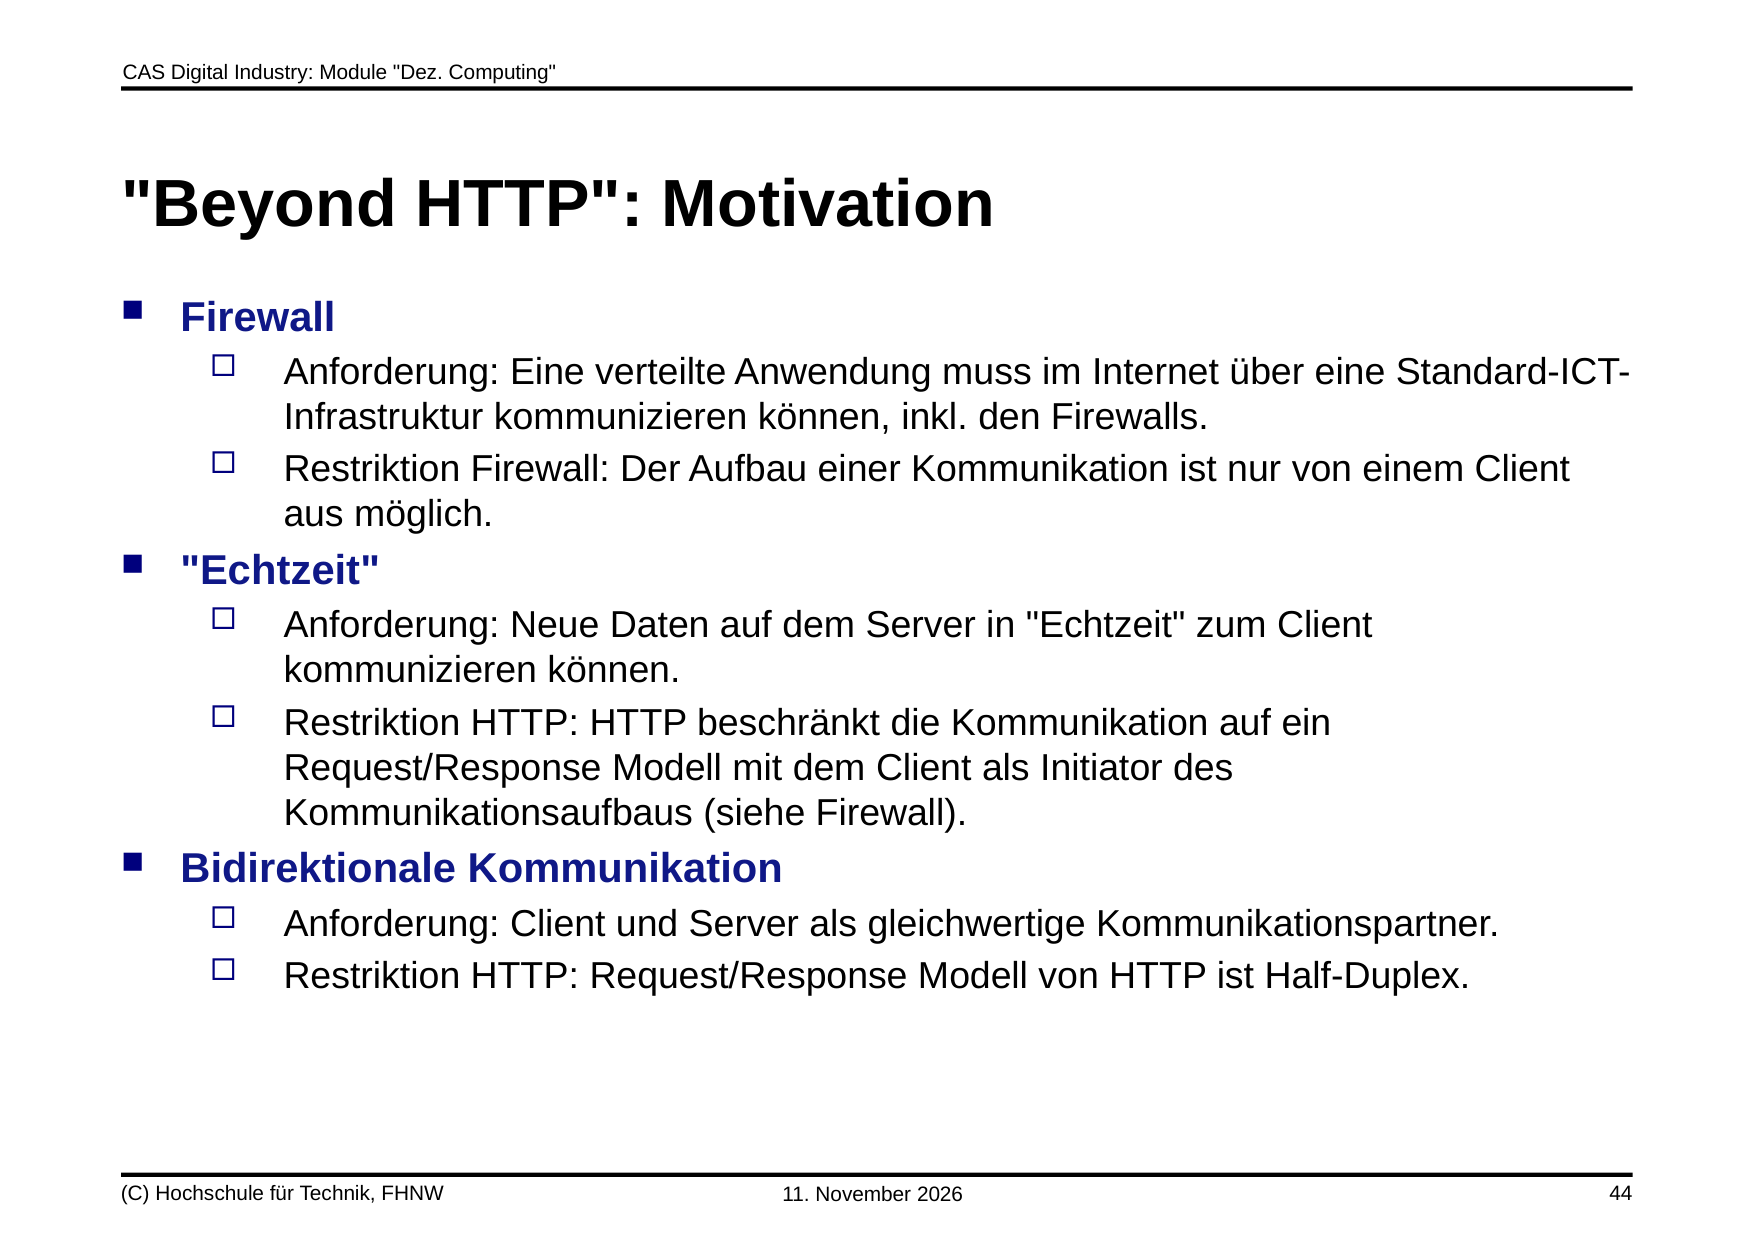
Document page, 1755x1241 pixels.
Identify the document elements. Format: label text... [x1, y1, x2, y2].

slide_number 19. Oktober 2019 [782, 1170, 1374, 1207]
slide_number 44 [1490, 1174, 1633, 1205]
title "Beyond HTTP": Motivation [120, 159, 1633, 237]
list Firewall Anforderung: Eine verteilte Anwendung muss im Internet über eine Standard-ICT-Infrastruktur kommunizieren können, inkl. den Firewalls. Restriktion Firewall: Der Aufbau einer Kommunikation ist nur von einem Client aus möglich. "Echtzeit" Anforderung: Neue Daten auf dem Server in "Echtzeit" zum Client kommunizieren können. Restriktion HTTP: HTTP beschränkt die Kommunikation auf ein Request/Response Modell mit dem Client als Initiator des Kommunikationsaufbaus (siehe Firewall). Bidirektionale Kommunikation Anforderung: Client und Server als gleichwertige Kommunikationspartner. Restriktion HTTP: Request/Response Modell von HTTP ist Half-Duplex. [120, 289, 1633, 1093]
footer (C) Hochschule für Technik, FHNW [120, 1169, 724, 1205]
